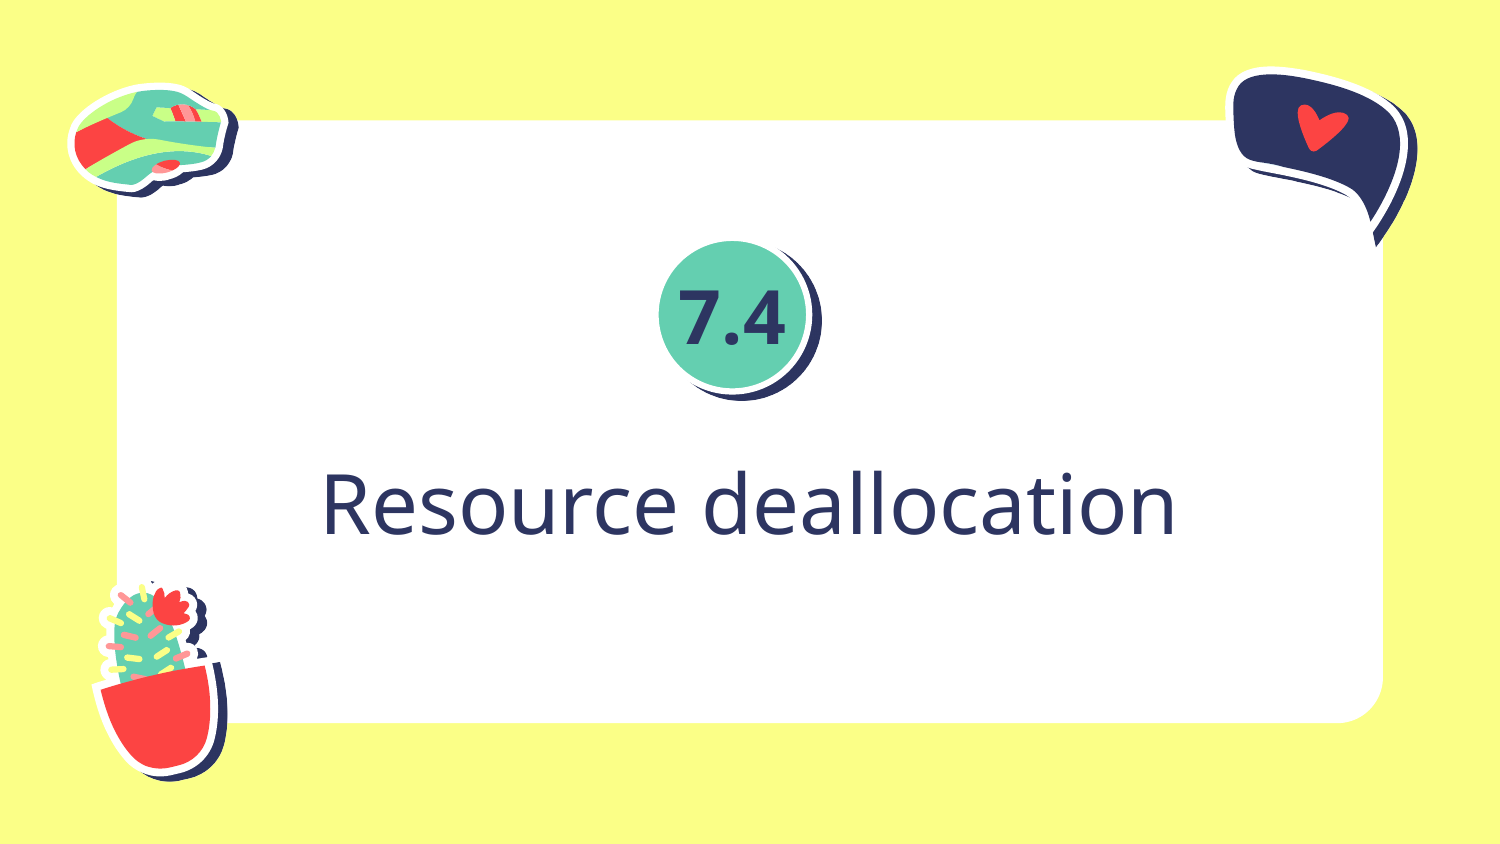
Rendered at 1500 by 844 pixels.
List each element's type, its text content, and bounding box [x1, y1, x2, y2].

title Resource deallocation [0, 417, 1500, 598]
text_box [91, 575, 220, 777]
title 7.4 [655, 260, 810, 369]
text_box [1224, 66, 1410, 242]
text_box [678, 369, 787, 392]
text_box [678, 237, 787, 260]
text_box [54, 66, 240, 205]
